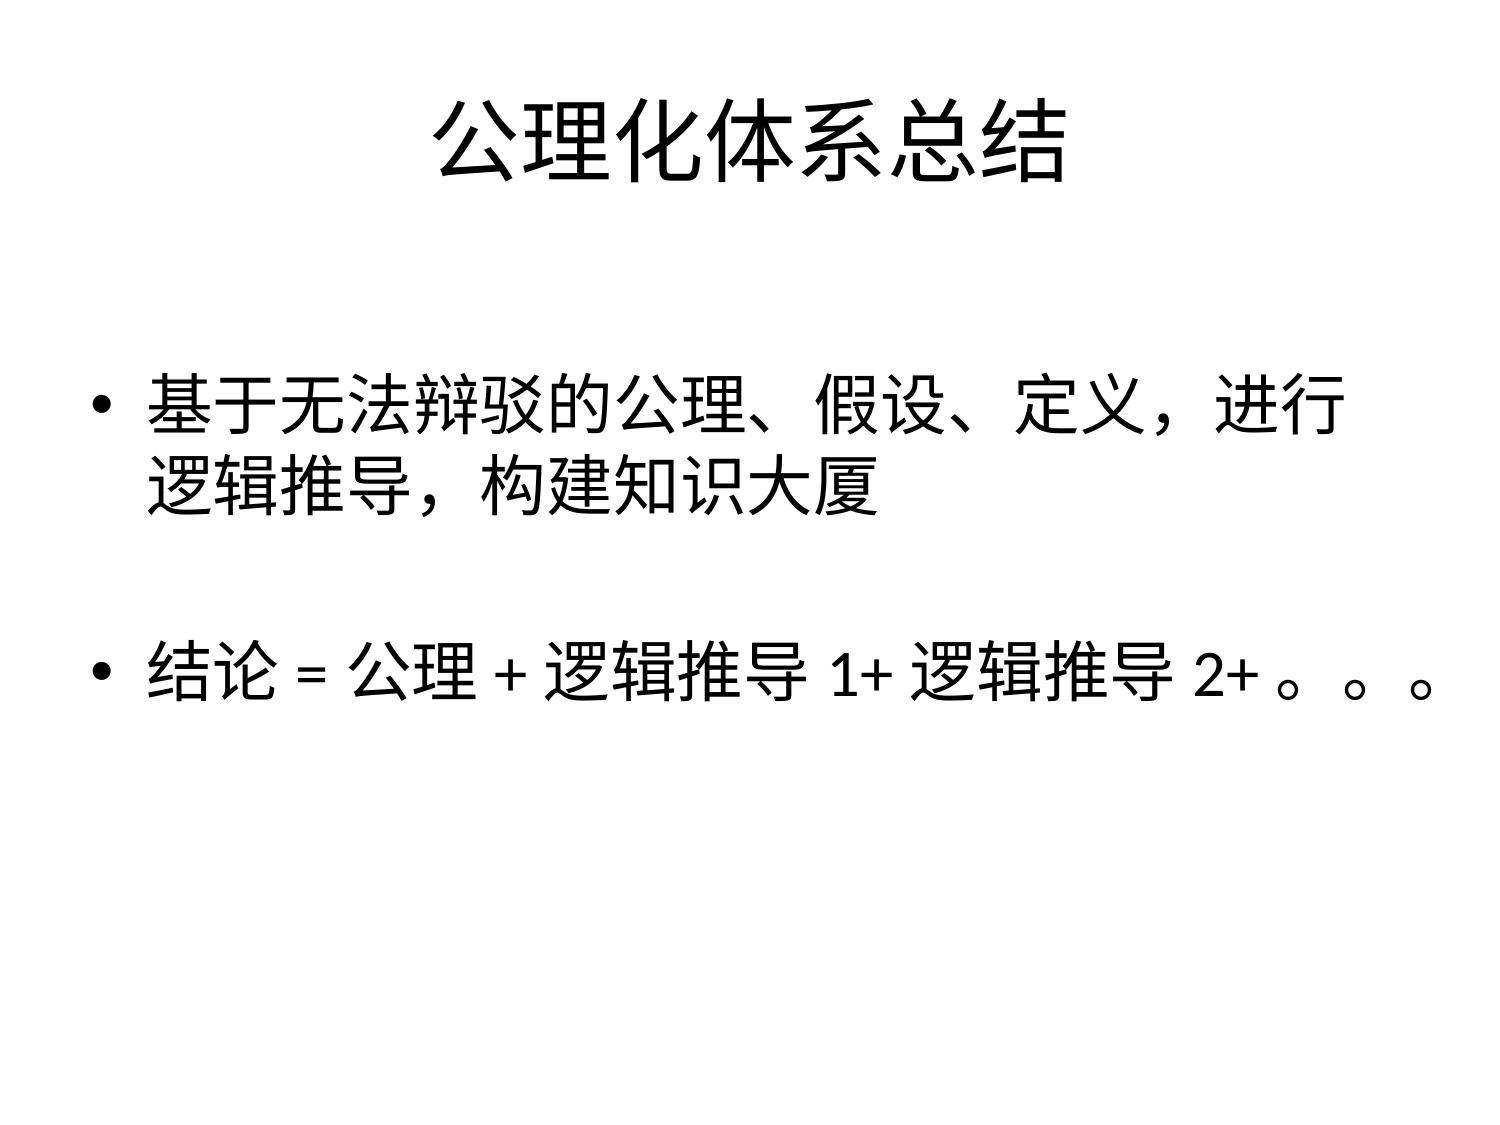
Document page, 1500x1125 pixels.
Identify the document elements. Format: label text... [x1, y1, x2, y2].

list 基于无法辩驳的公理、假设、定义，进行逻辑推导，构建知识大厦 结论=公理+逻辑推导1+逻辑推导2+。。。 [75, 262, 1425, 1005]
title 公理化体系总结 [75, 45, 1425, 233]
